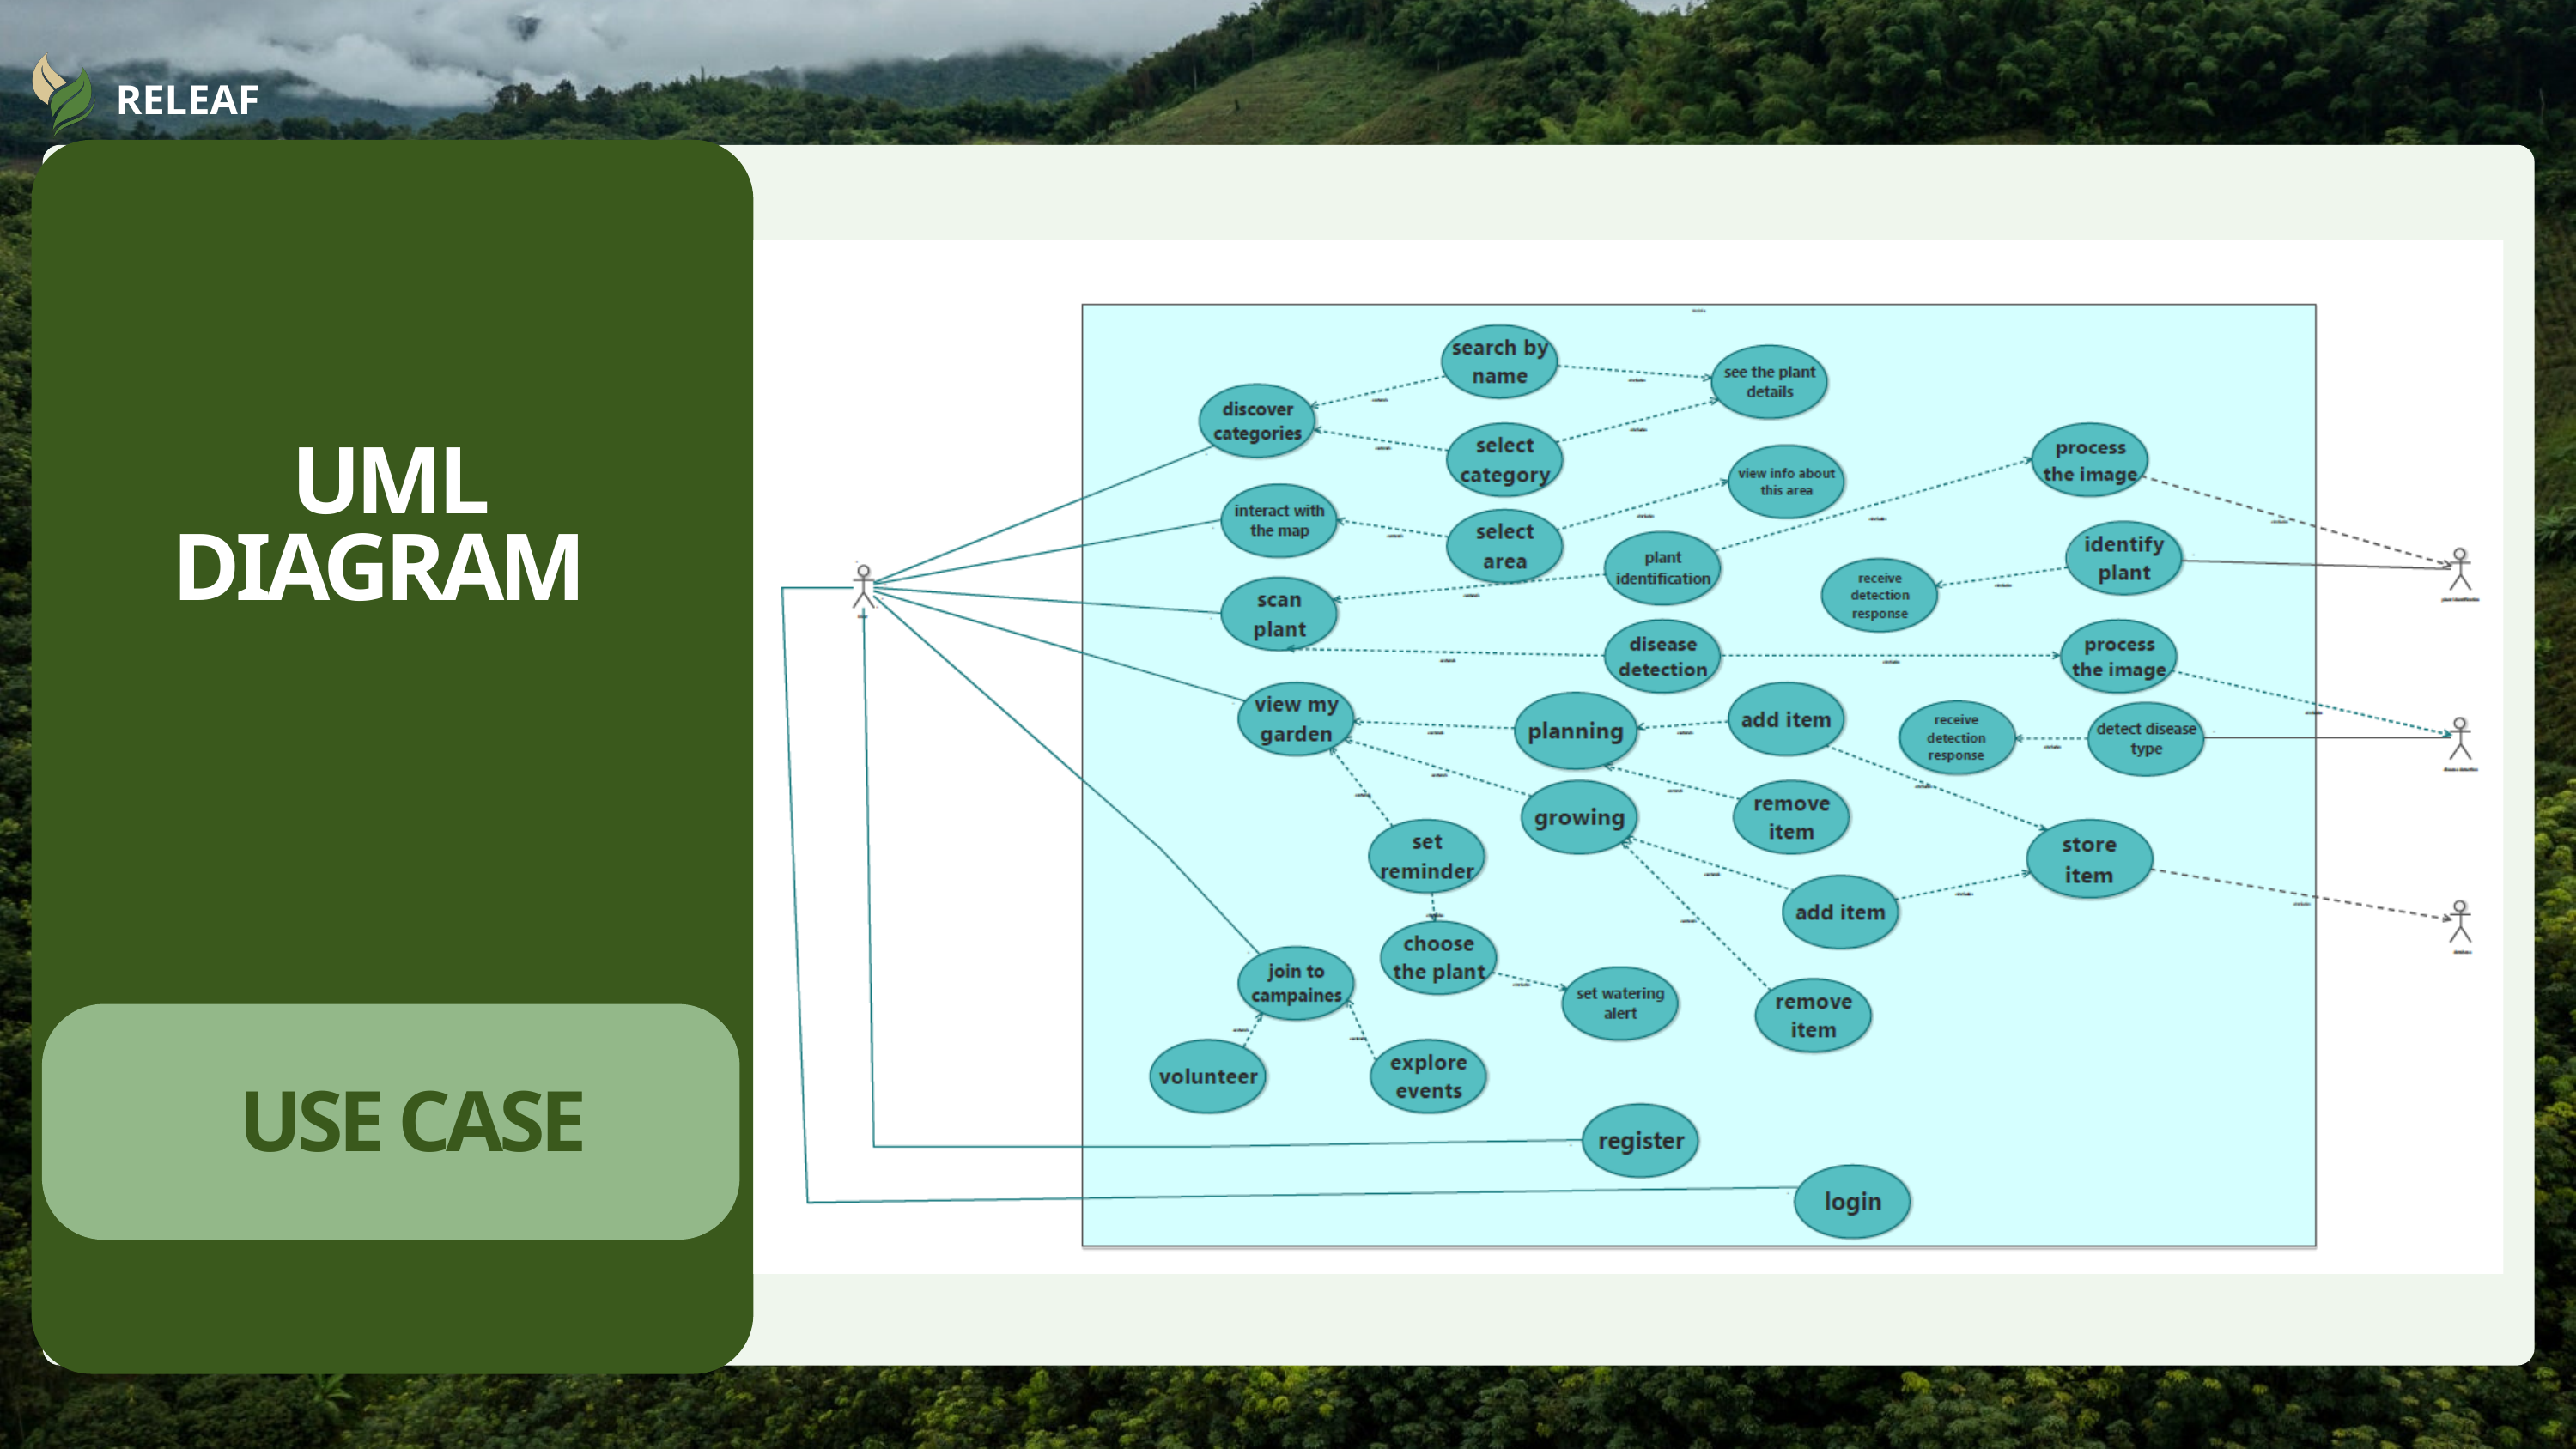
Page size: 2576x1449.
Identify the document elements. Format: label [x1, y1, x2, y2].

text_box [757, 144, 2535, 1366]
text_box [0, 0, 2576, 1449]
text_box [31, 139, 754, 1374]
text_box [41, 1003, 740, 1240]
text_box [31, 51, 568, 141]
